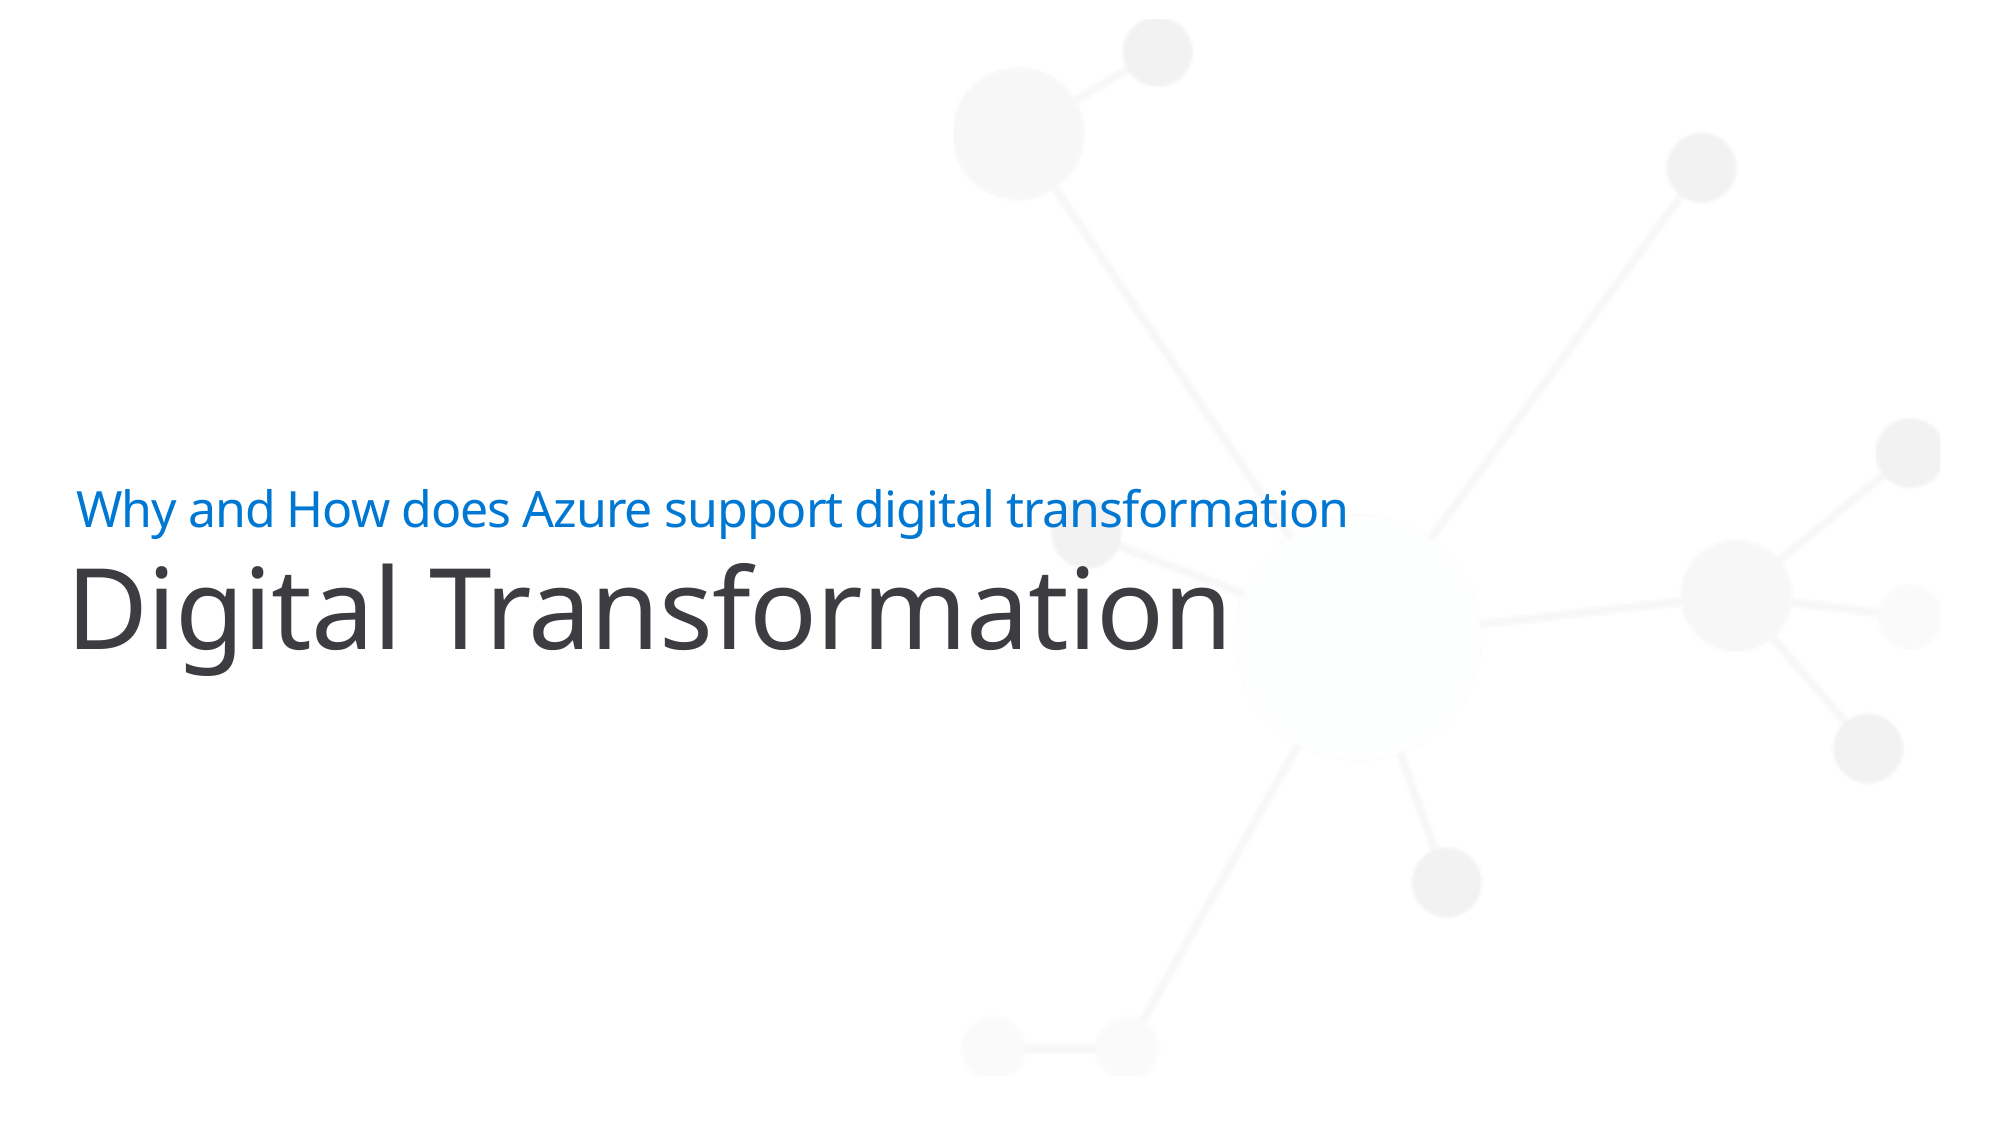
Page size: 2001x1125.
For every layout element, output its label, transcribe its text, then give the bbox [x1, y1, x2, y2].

title Digital Transformation [66, 537, 1575, 768]
list Why and How does Azure support digital transformation [75, 425, 1463, 538]
